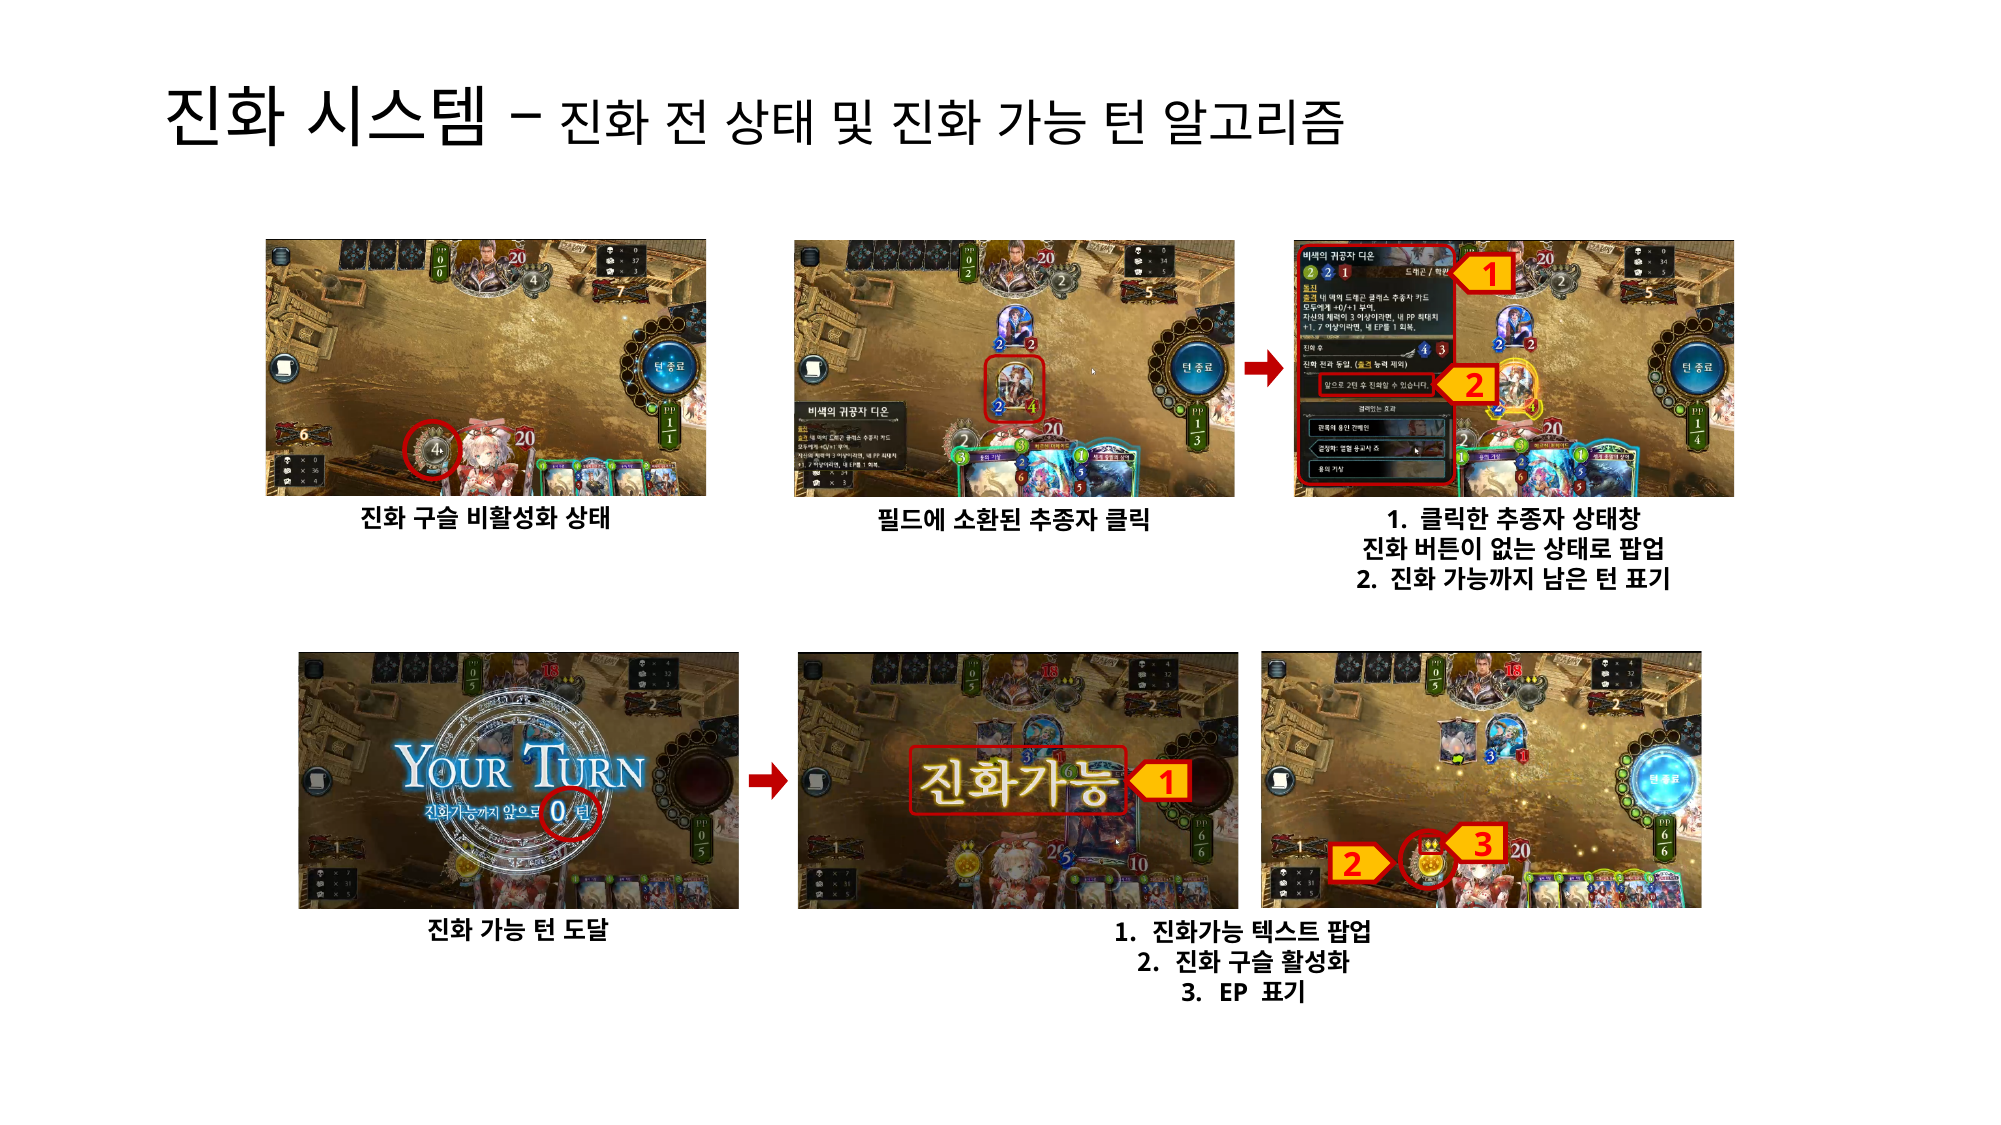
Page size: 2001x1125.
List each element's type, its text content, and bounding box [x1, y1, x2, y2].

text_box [1449, 253, 1514, 294]
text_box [265, 239, 1735, 603]
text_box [298, 651, 1702, 1015]
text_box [1125, 760, 1190, 801]
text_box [1330, 842, 1394, 884]
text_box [1433, 364, 1497, 405]
text_box 진화 시스템 – 진화 전 상태 및 진화 가능 턴 알고리즘 [113, 63, 1886, 167]
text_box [1441, 822, 1506, 864]
